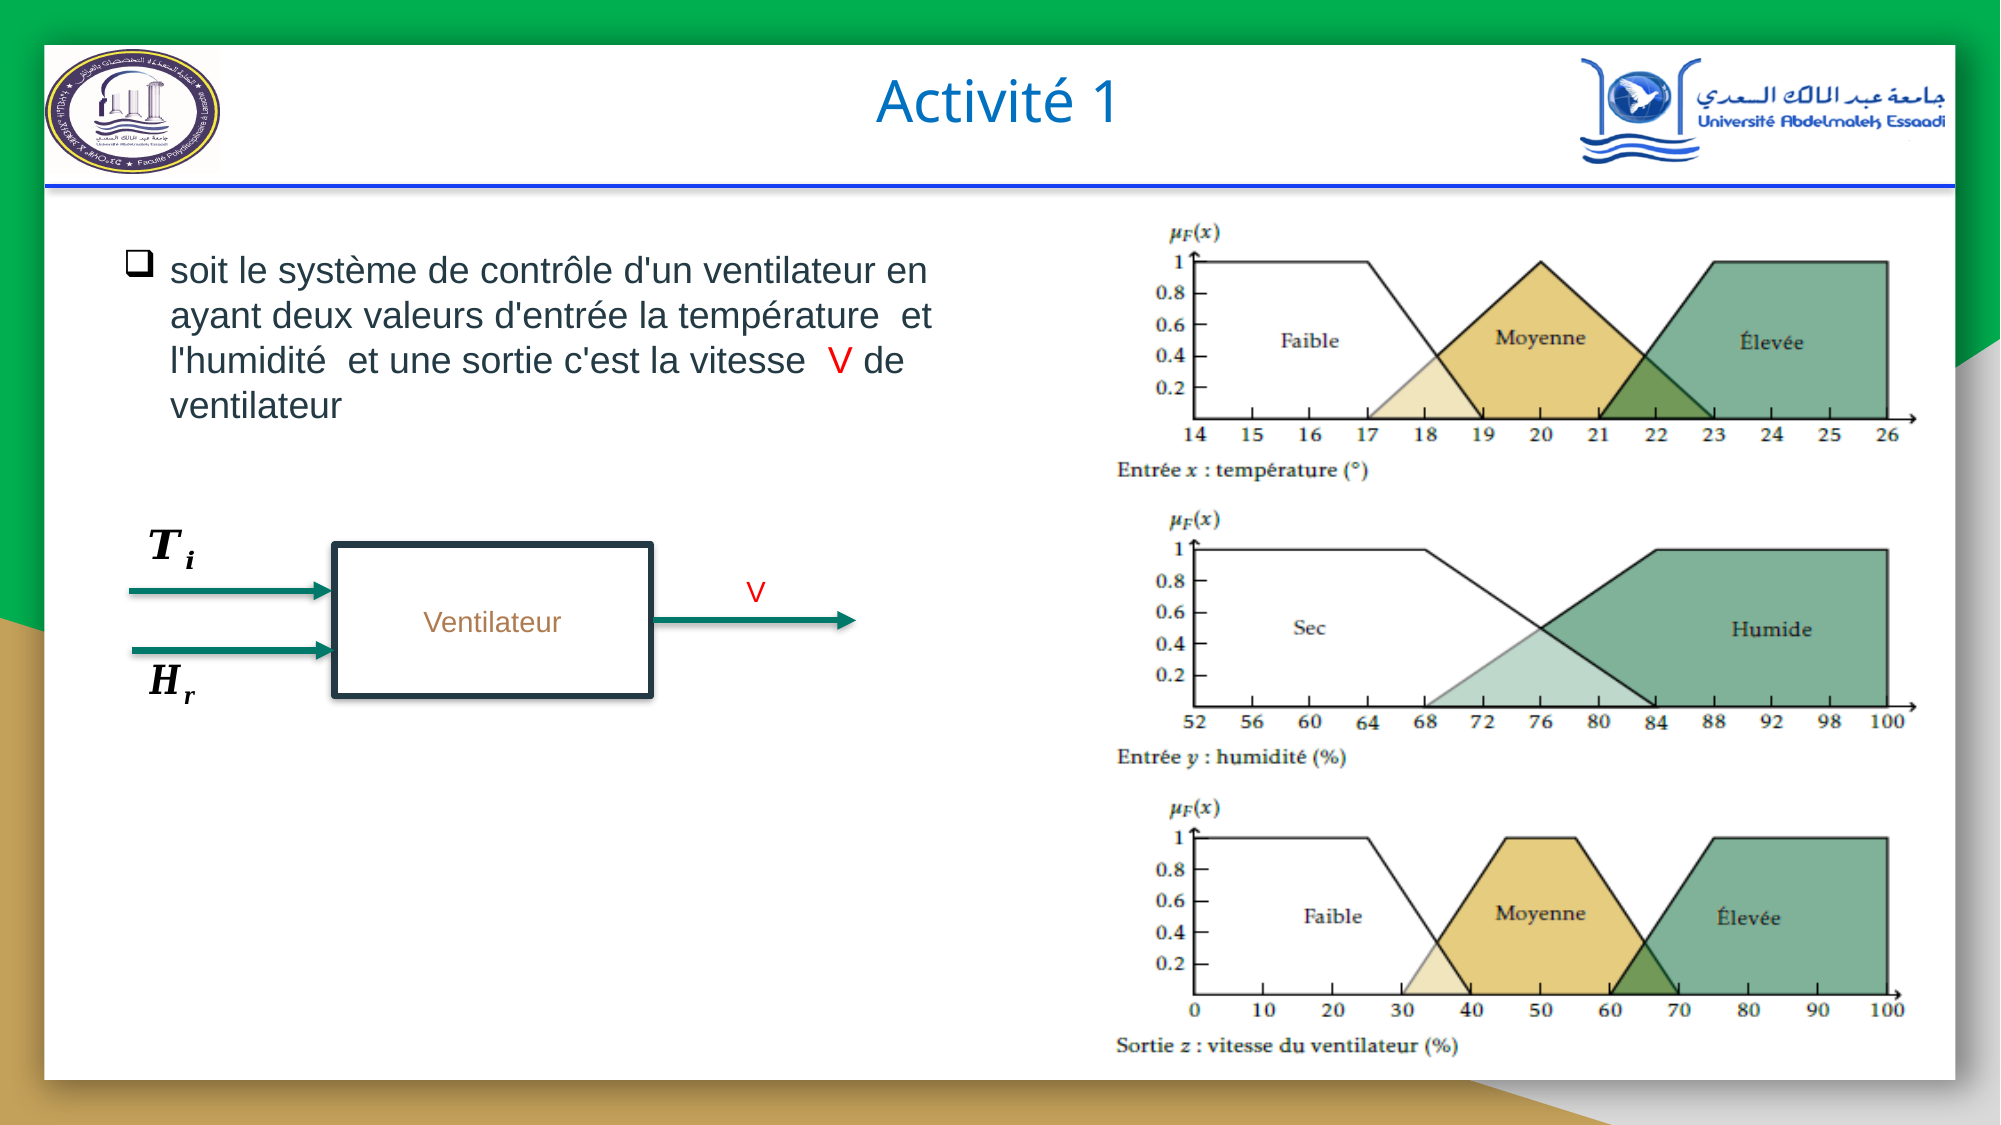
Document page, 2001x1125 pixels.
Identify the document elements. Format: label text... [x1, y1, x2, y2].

title Activité 1 [1945, 197, 1955, 323]
picture [1090, 198, 1945, 1067]
title Activité 1 [45, 197, 1089, 323]
title Activité 1 [220, 49, 1955, 183]
text_box V [731, 565, 847, 616]
picture [1579, 58, 1945, 164]
picture [44, 48, 220, 174]
text_box Ventilateur [331, 541, 654, 699]
